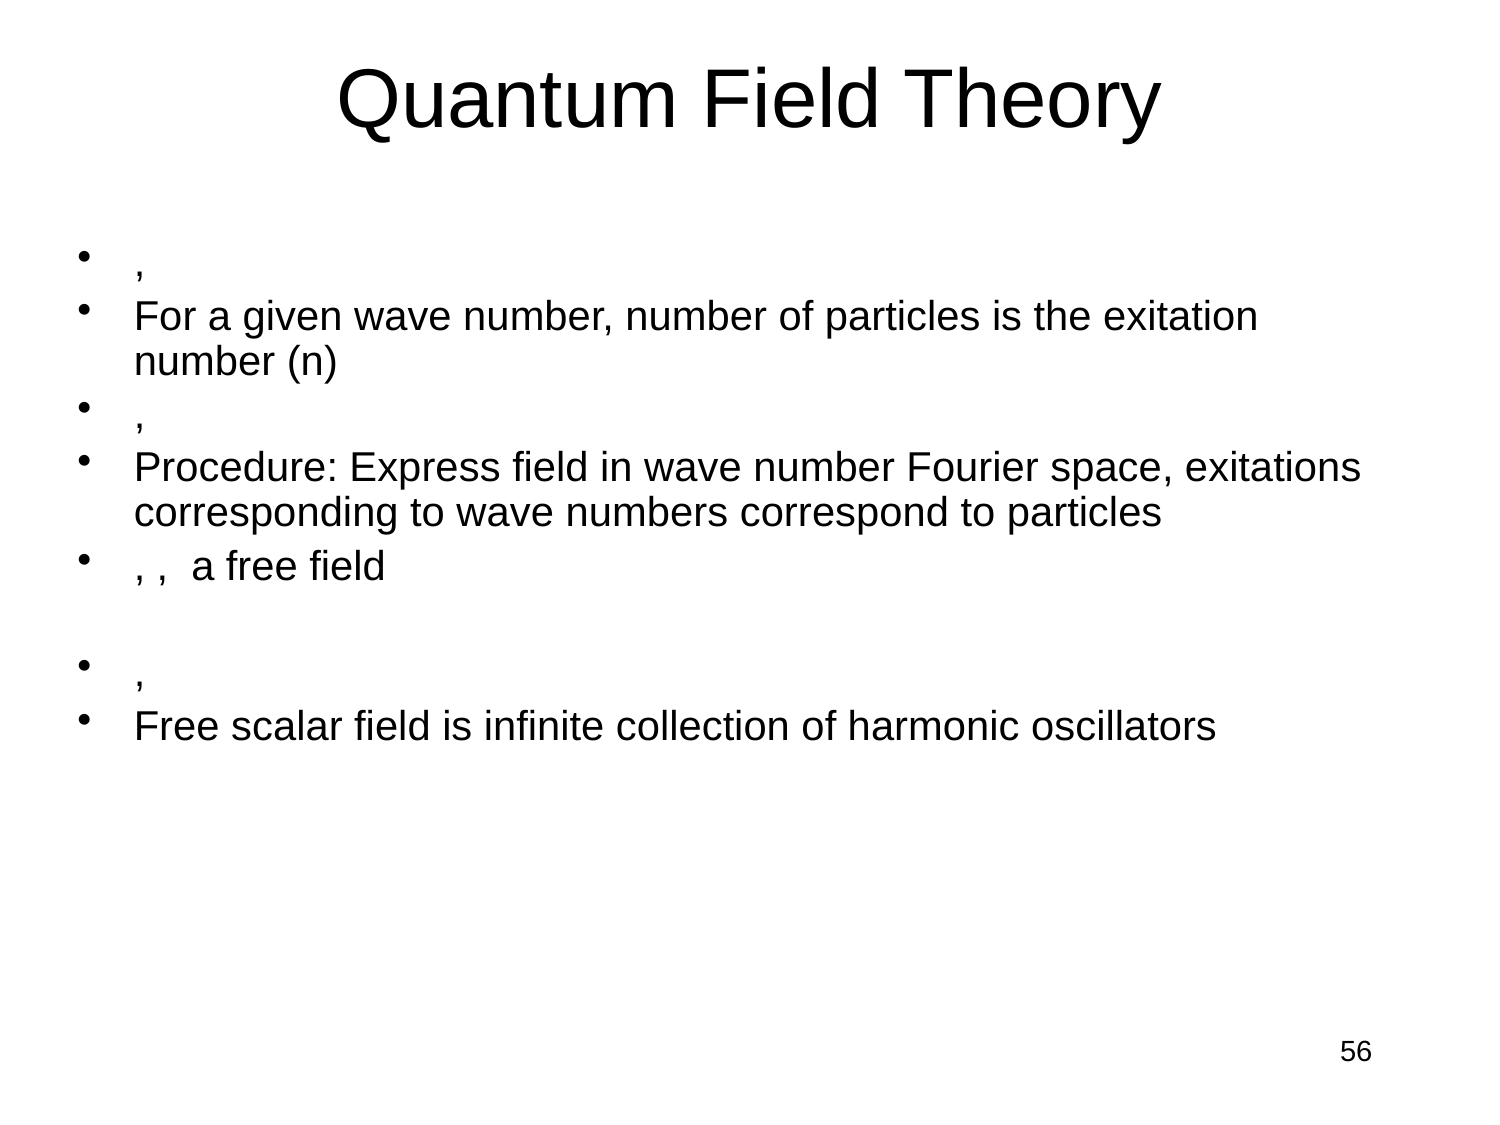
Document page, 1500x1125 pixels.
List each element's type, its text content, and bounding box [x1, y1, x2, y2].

slide_number 56 [1074, 1024, 1388, 1101]
title Quantum Field Theory [112, 37, 1388, 151]
